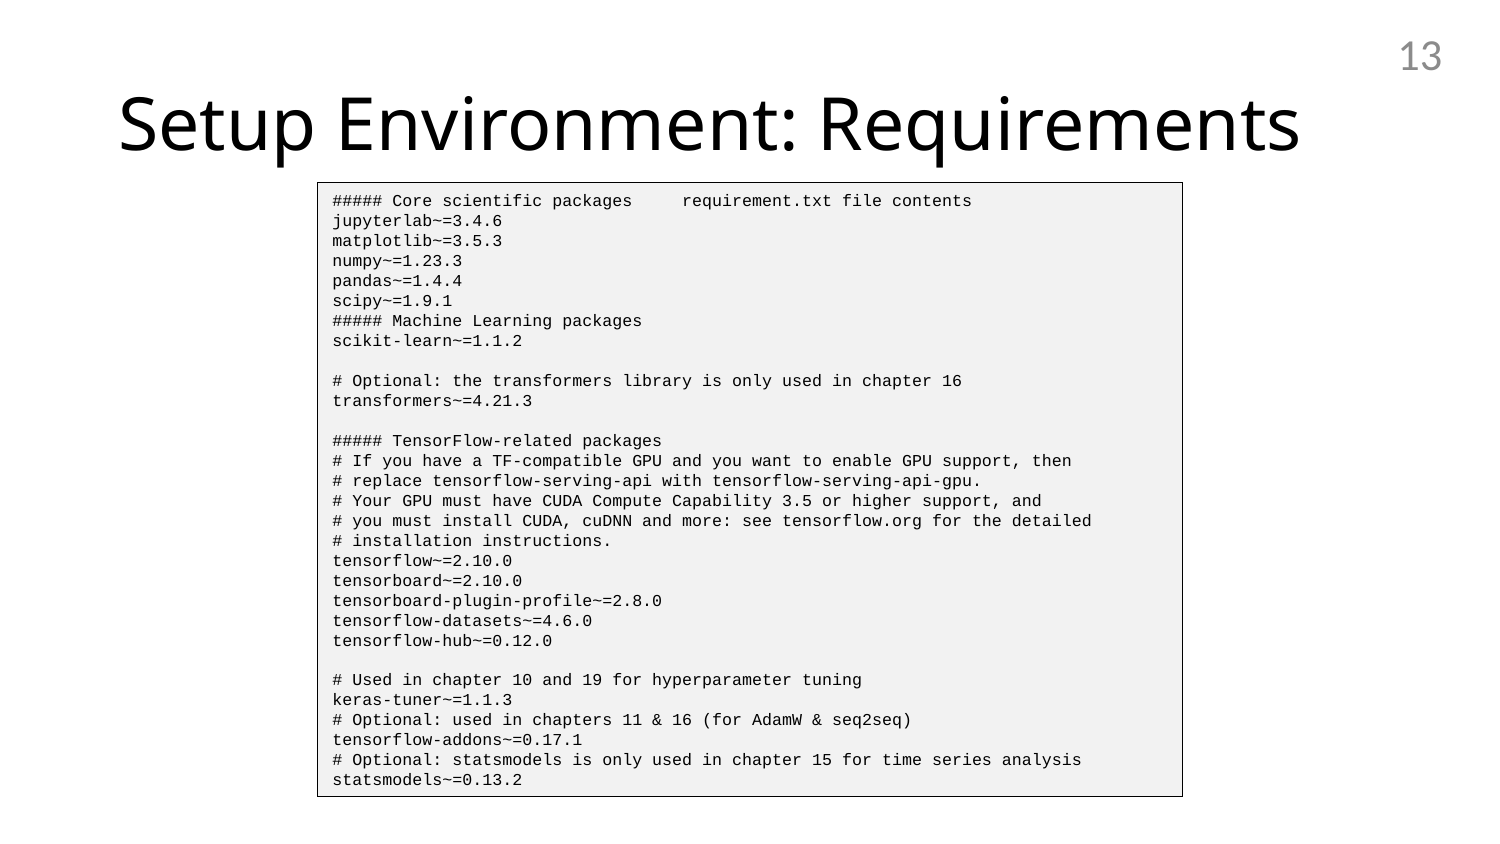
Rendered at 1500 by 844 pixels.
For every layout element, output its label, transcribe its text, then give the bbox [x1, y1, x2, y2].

slide_number 13 [1120, 30, 1458, 76]
text_box ##### Core scientific packages requirement.txt file contents jupyterlab~=3.4.6 matplotlib~=3.5.3 numpy~=1.23.3 pandas~=1.4.4 scipy~=1.9.1 ##### Machine Learning packages scikit-learn~=1.1.2 # Optional: the transformers library is only used in chapter 16 transformers~=4.21.3 ##### TensorFlow-related packages # If you have a TF-compatible GPU and you want to enable GPU support, then # replace tensorflow-serving-api with tensorflow-serving-api-gpu. # Your GPU must have CUDA Compute Capability 3.5 or higher support, and # you must install CUDA, cuDNN and more: see tensorflow.org for the detailed # installation instructions. tensorflow~=2.10.0 tensorboard~=2.10.0 tensorboard-plugin-profile~=2.8.0 tensorflow-datasets~=4.6.0 tensorflow-hub~=0.12.0 # Used in chapter 10 and 19 for hyperparameter tuning keras-tuner~=1.1.3 # Optional: used in chapters 11 & 16 (for AdamW & seq2seq) tensorflow-addons~=0.17.1 # Optional: statsmodels is only used in chapter 15 for time series analysis statsmodels~=0.13.2 [317, 182, 1183, 797]
title Setup Environment: Requirements [103, 44, 1397, 208]
